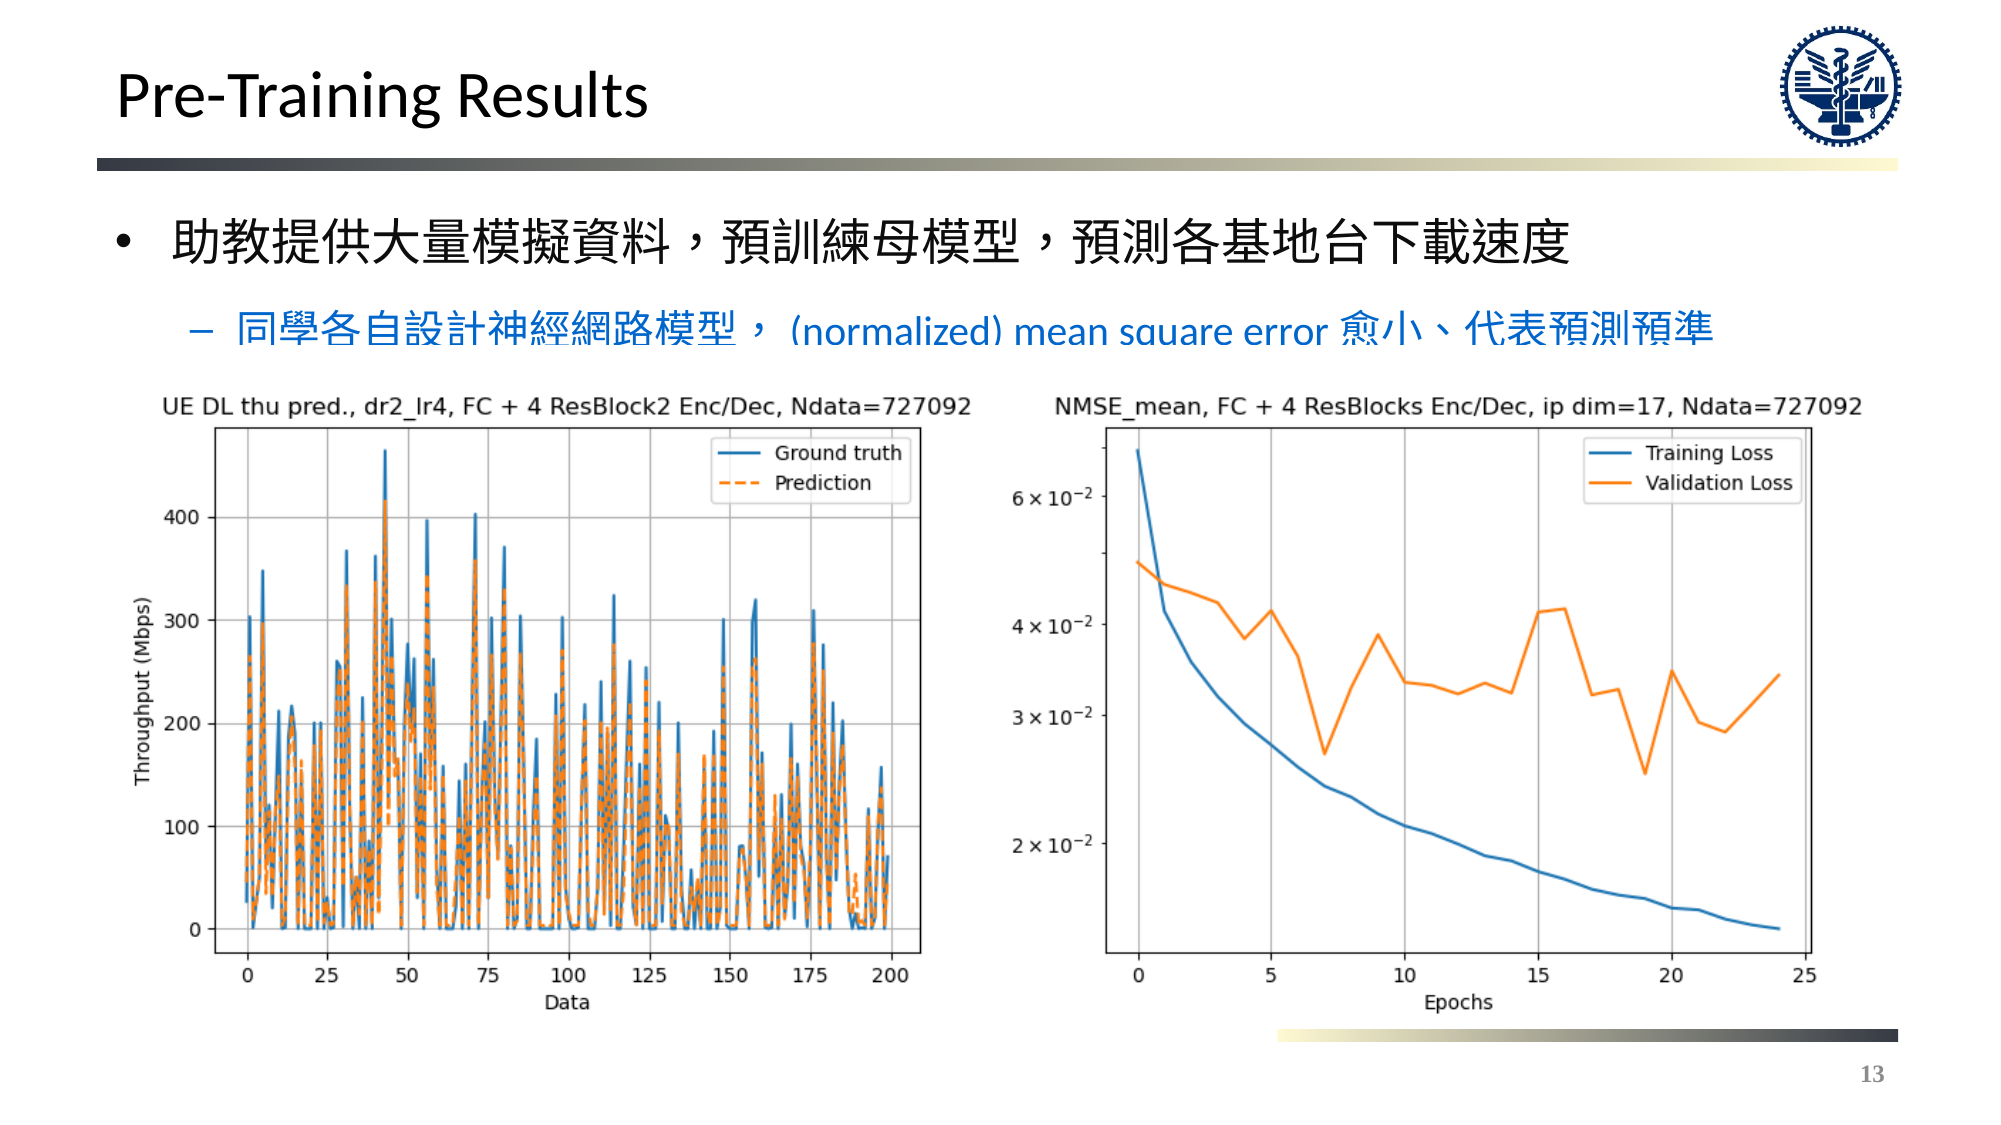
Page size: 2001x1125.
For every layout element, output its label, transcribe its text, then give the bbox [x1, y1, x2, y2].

list 助教提供大量模擬資料，預訓練母模型，預測各基地台下載速度 同學各自設計神經網路模型，(normalized) mean square error愈小、代表預測預準 [99, 172, 1900, 345]
picture [1772, 24, 1907, 157]
slide_number 13 [1433, 1042, 1900, 1103]
title Pre-Training Results [101, 19, 1772, 162]
picture [101, 345, 1902, 1028]
